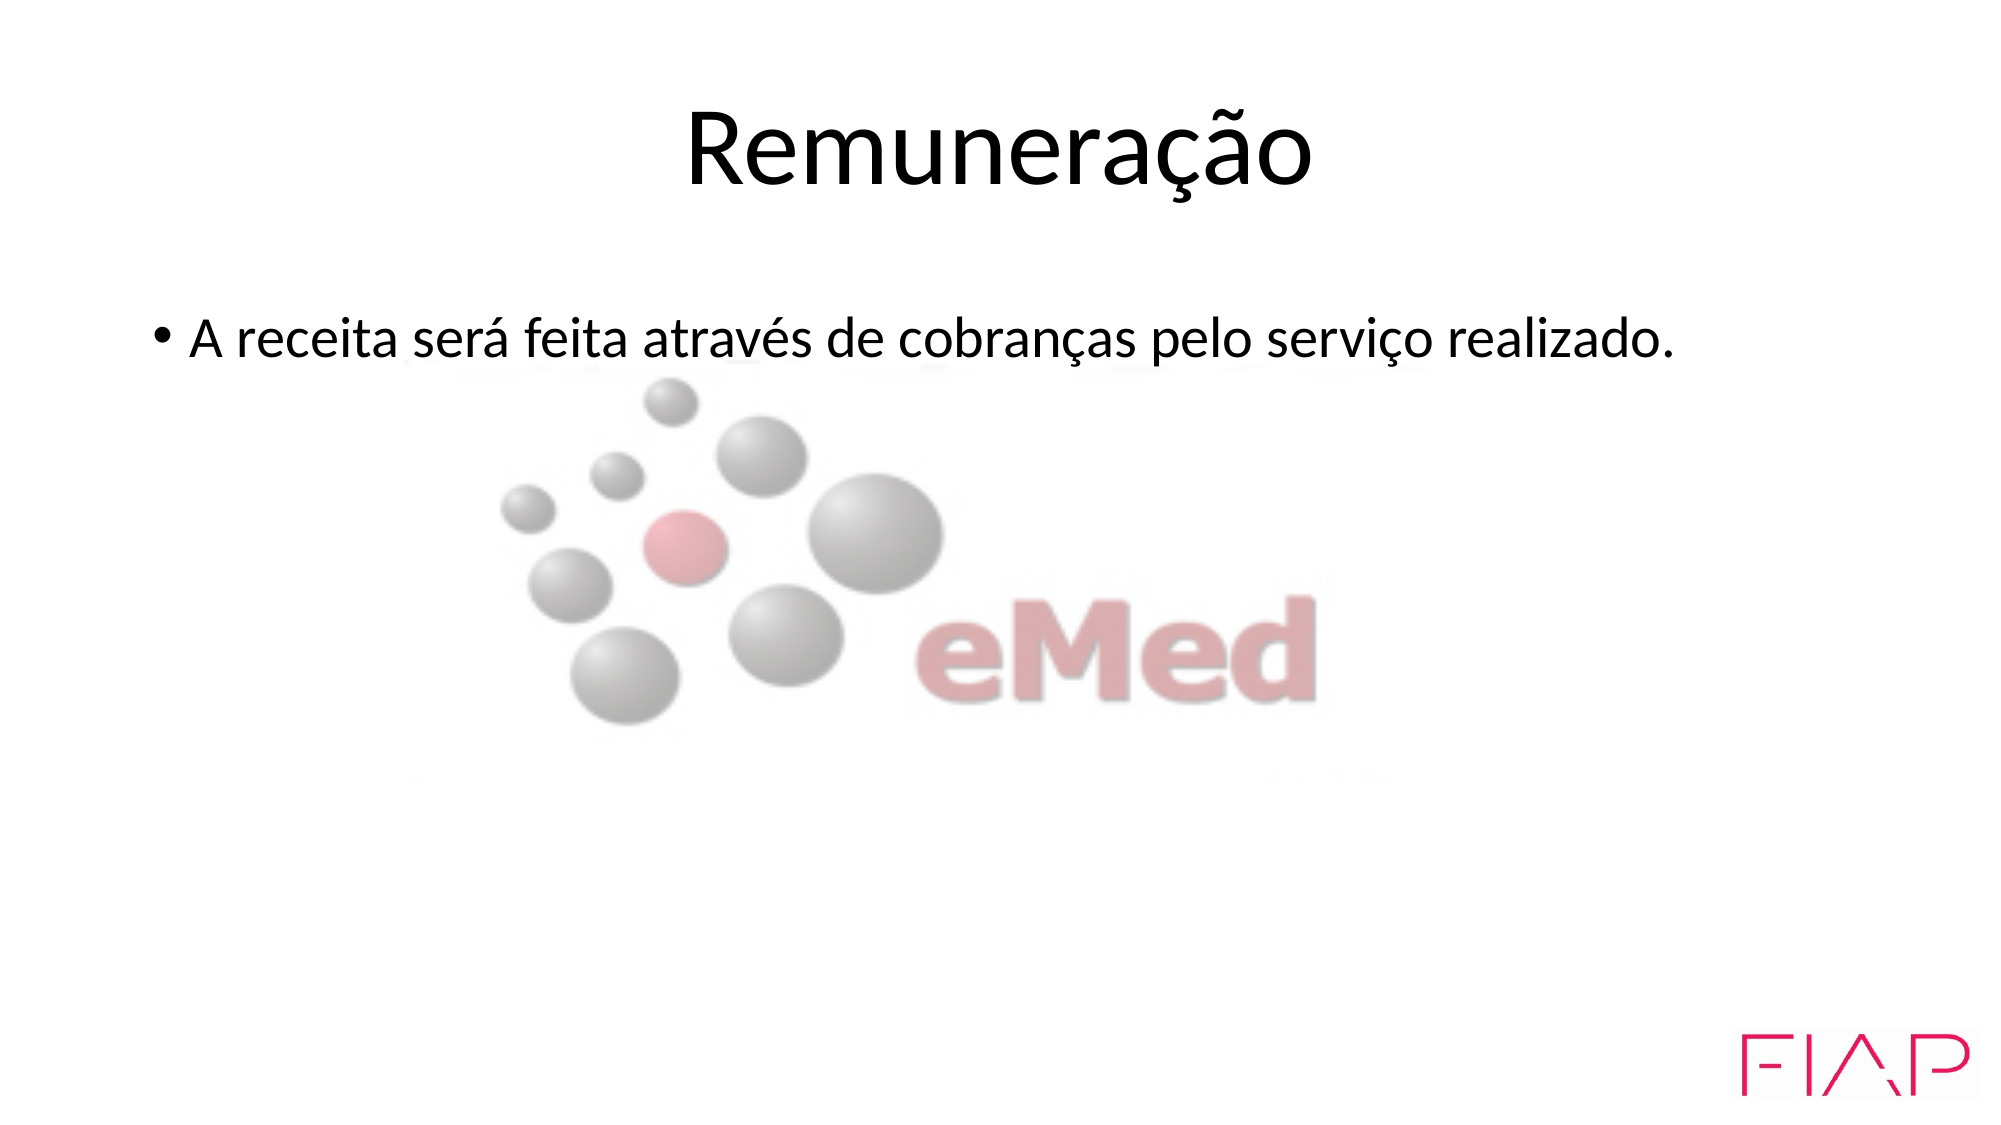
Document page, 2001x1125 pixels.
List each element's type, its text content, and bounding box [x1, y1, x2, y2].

picture [1731, 1028, 1980, 1101]
text_box Remuneração [669, 64, 1330, 215]
list A receita será feita através de cobranças pelo serviço realizado. [137, 299, 1863, 1014]
